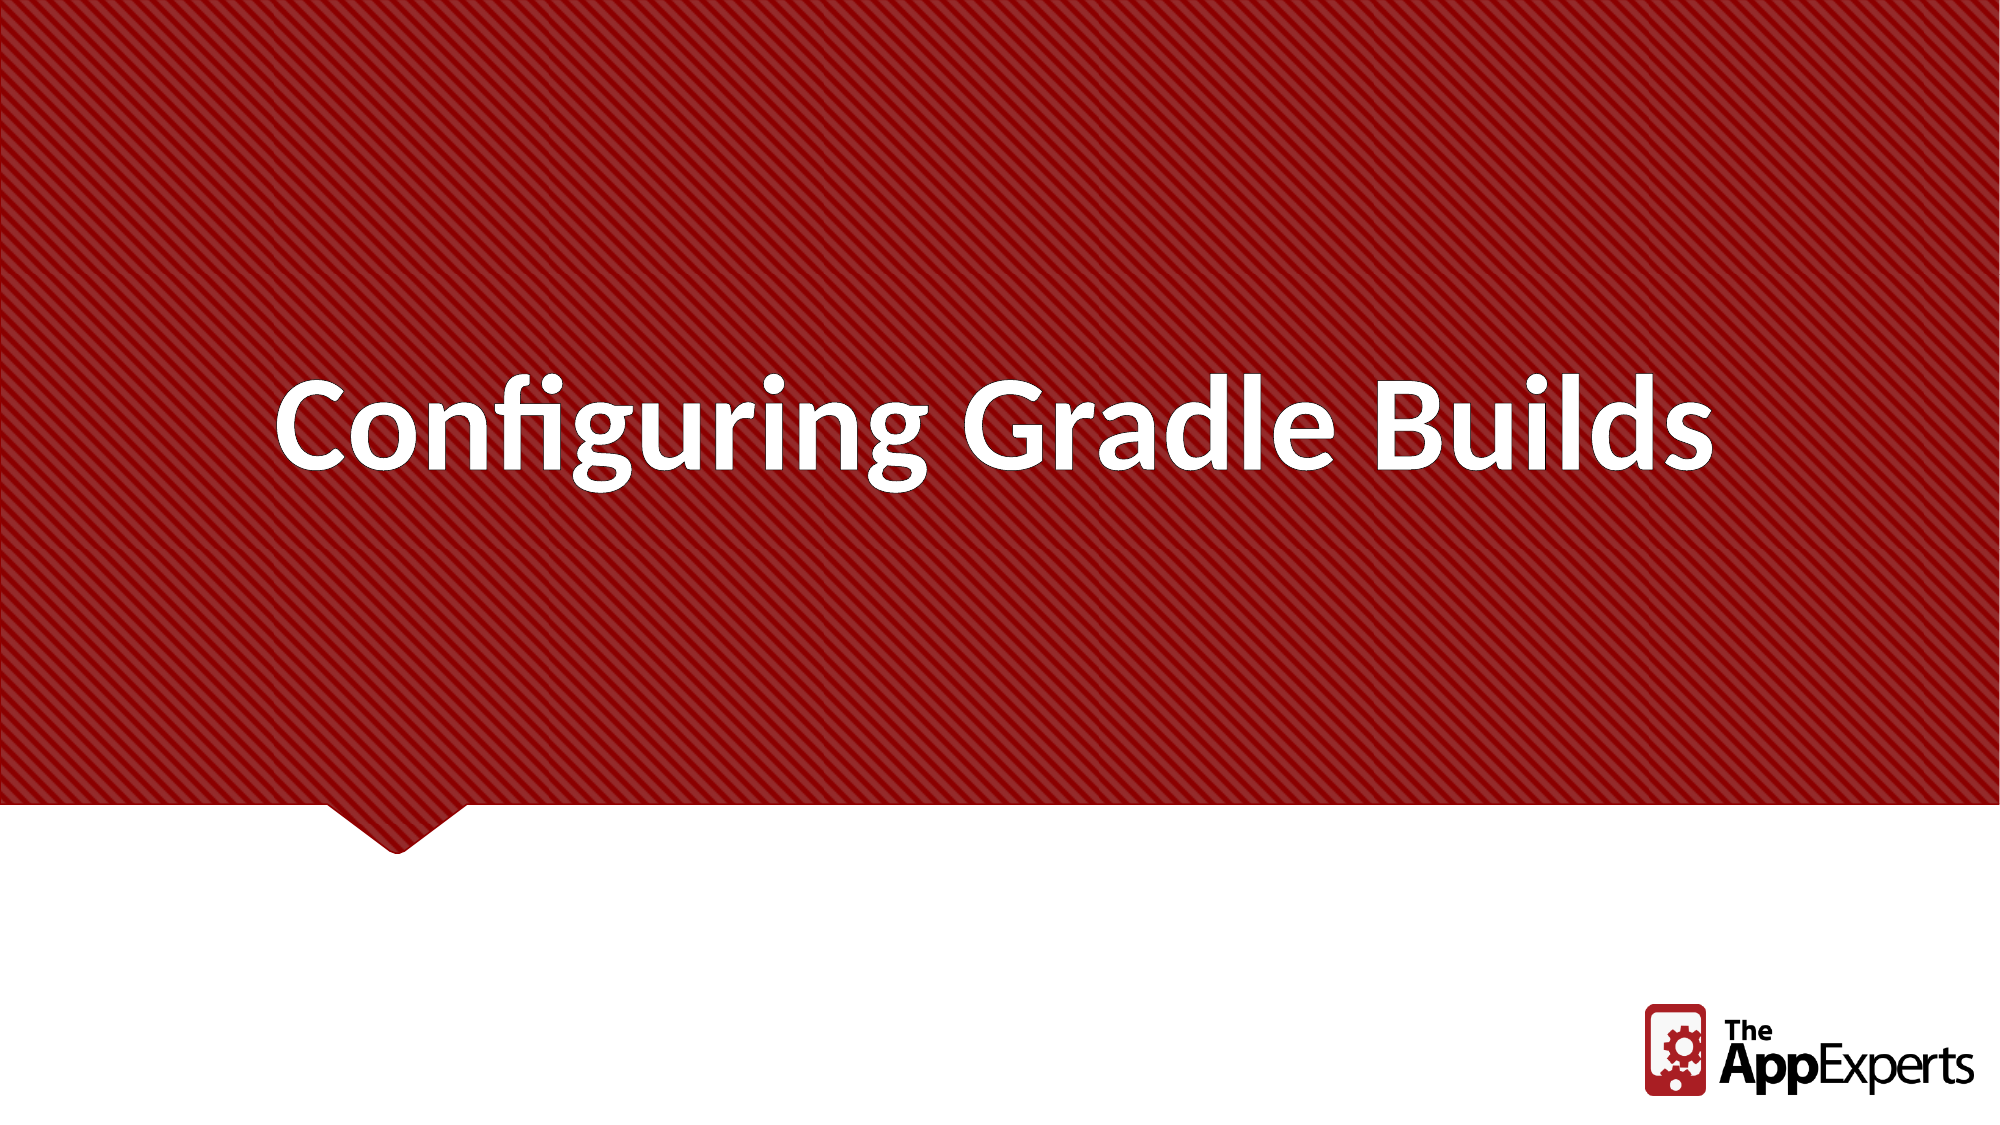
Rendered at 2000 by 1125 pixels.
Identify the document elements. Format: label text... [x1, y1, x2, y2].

picture [1645, 1004, 1974, 1096]
text_box Configuring Gradle Builds [199, 324, 1792, 505]
